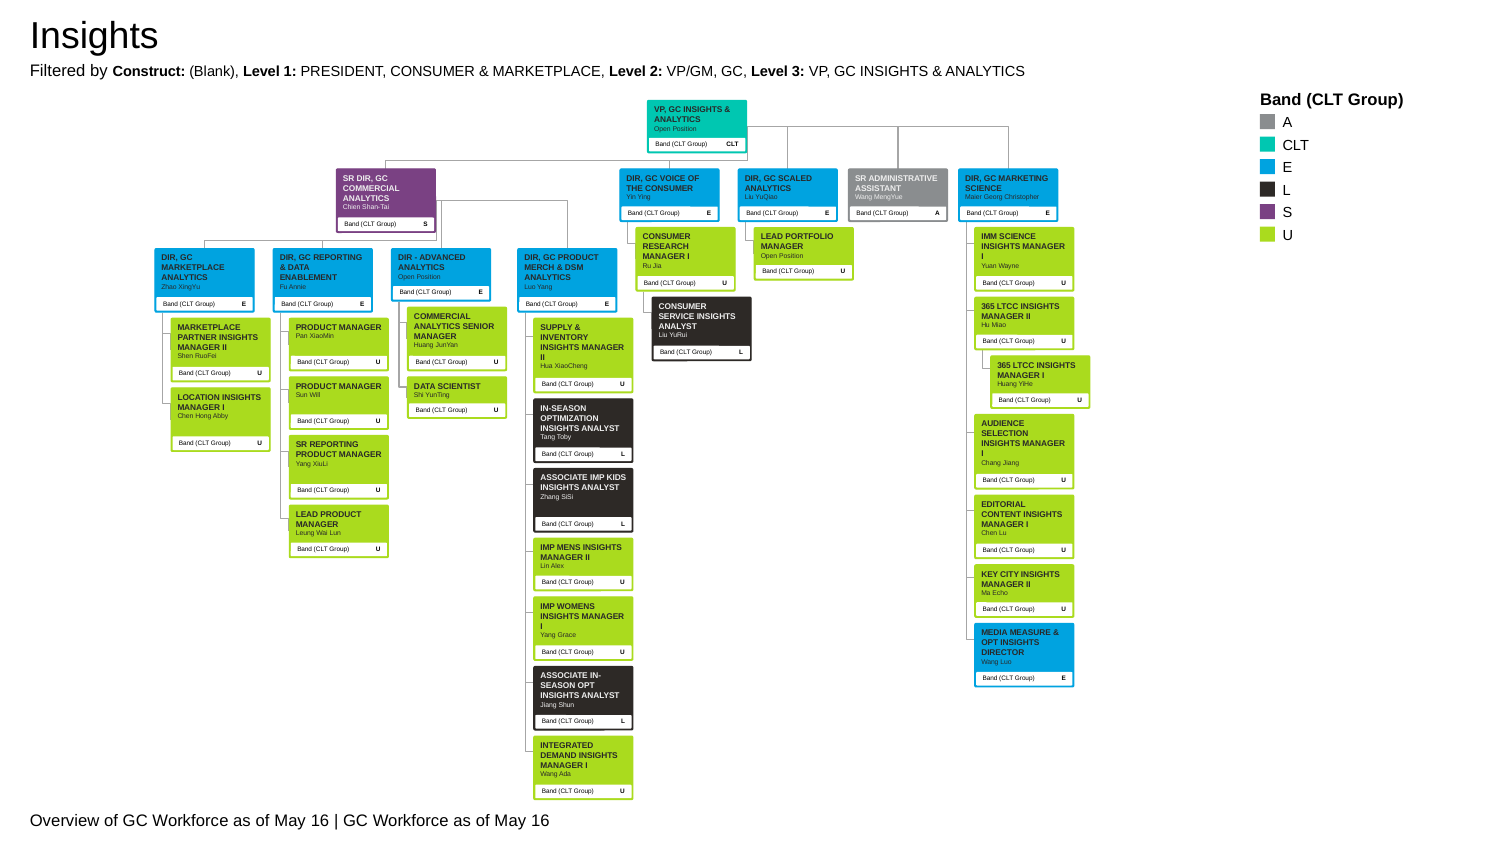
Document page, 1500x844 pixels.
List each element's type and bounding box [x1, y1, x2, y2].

text_box [1259, 89, 1485, 242]
text_box [974, 623, 1074, 687]
text_box [533, 736, 633, 800]
text_box [533, 666, 633, 731]
text_box [919, 227, 1074, 292]
text_box [958, 168, 1058, 222]
text_box [974, 564, 1074, 618]
text_box [289, 435, 757, 591]
text_box [170, 376, 395, 452]
text_box [628, 297, 752, 361]
text_box [533, 596, 633, 661]
text_box [154, 248, 255, 313]
text_box [14, 5, 1455, 317]
text_box [14, 809, 1485, 830]
text_box [855, 297, 1085, 350]
text_box [974, 495, 1074, 559]
text_box [112, 149, 656, 463]
text_box [753, 414, 1187, 490]
text_box [785, 355, 1155, 411]
